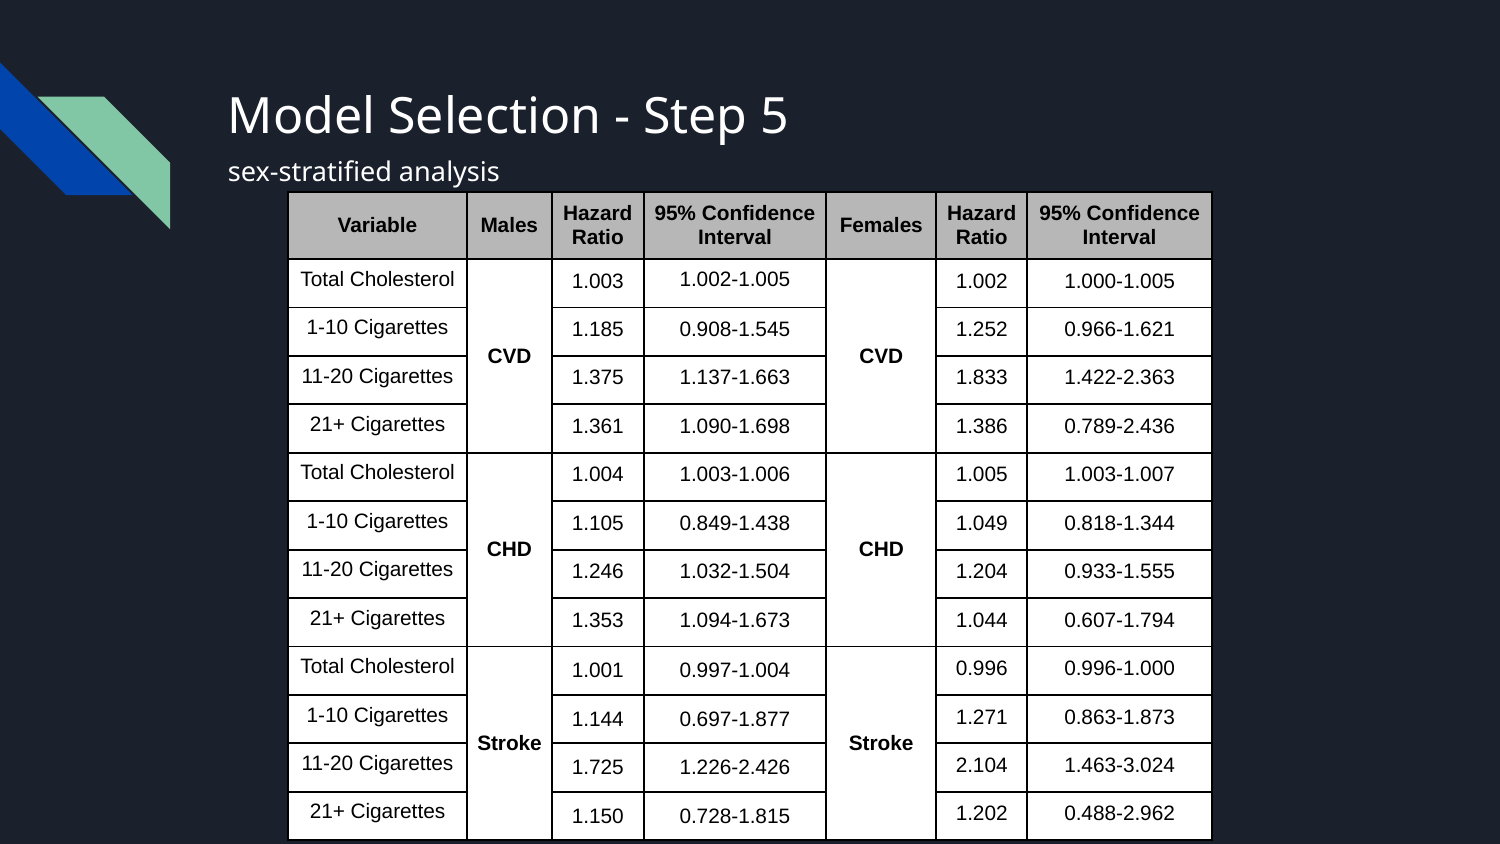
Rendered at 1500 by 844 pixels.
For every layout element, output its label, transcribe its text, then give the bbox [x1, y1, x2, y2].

table_cell 1.003-1.006 [645, 454, 825, 500]
table_cell 0.849-1.438 [645, 502, 825, 549]
table_cell 1.422-2.363 [1028, 357, 1211, 403]
table_cell 1.463-3.024 [1028, 744, 1211, 791]
table_cell 0.997-1.004 [645, 647, 825, 694]
table_cell 1.202 [937, 793, 1026, 839]
table_header Variable [289, 193, 466, 258]
table_header Males [468, 193, 551, 258]
title Model Selection - Step 5 [212, 64, 1368, 132]
table_cell 0.966-1.621 [1028, 308, 1211, 355]
table_cell 2.104 [937, 744, 1026, 791]
table_cell 1.002-1.005 [645, 260, 825, 307]
table_cell 1.185 [553, 308, 643, 355]
table_cell 1.090-1.698 [645, 405, 825, 452]
table_cell 0.789-2.436 [1028, 405, 1211, 452]
table_cell 1.003-1.007 [1028, 454, 1211, 500]
table_cell 0.996-1.000 [1028, 647, 1211, 694]
table_cell 11-20 Cigarettes [289, 744, 466, 791]
table_cell Total Cholesterol [289, 454, 466, 500]
table_cell 1-10 Cigarettes [289, 308, 466, 355]
table_cell 1.271 [937, 696, 1026, 742]
table_cell 1.204 [937, 551, 1026, 597]
table_cell 1.003 [553, 260, 643, 307]
table_cell Total Cholesterol [289, 647, 466, 694]
list sex-stratified analysis [212, 132, 1368, 610]
table_cell 1.004 [553, 454, 643, 500]
table_cell 0.996 [937, 647, 1026, 694]
table_cell 21+ Cigarettes [289, 405, 466, 452]
table_cell 1.246 [553, 551, 643, 597]
table_header Females [827, 193, 935, 258]
table_cell 1.725 [553, 744, 643, 791]
table_cell 1-10 Cigarettes [289, 502, 466, 549]
table_cell 0.933-1.555 [1028, 551, 1211, 597]
table_cell Stroke [468, 647, 551, 839]
table_cell 1.094-1.673 [645, 599, 825, 646]
table_cell CHD [827, 454, 935, 646]
table_cell 21+ Cigarettes [289, 599, 466, 646]
table_cell 1.000-1.005 [1028, 260, 1211, 307]
table_cell 1.032-1.504 [645, 551, 825, 597]
table_cell 1.386 [937, 405, 1026, 452]
table_cell 21+ Cigarettes [289, 793, 466, 839]
table_cell 0.818-1.344 [1028, 502, 1211, 549]
table_cell 0.863-1.873 [1028, 696, 1211, 742]
table_cell CVD [827, 260, 935, 452]
table_header Hazard Ratio [937, 193, 1026, 258]
table_cell 1.144 [553, 696, 643, 742]
table_cell 1.375 [553, 357, 643, 403]
table_cell Stroke [827, 647, 935, 839]
table_cell 1.002 [937, 260, 1026, 307]
table_cell CVD [468, 260, 551, 452]
table_cell 1.049 [937, 502, 1026, 549]
table_cell 1.105 [553, 502, 643, 549]
table_cell 0.488-2.962 [1028, 793, 1211, 839]
table_header 95% Confidence Interval [645, 193, 825, 258]
table_header Hazard Ratio [553, 193, 643, 258]
table_cell 1.001 [553, 647, 643, 694]
table_cell CHD [468, 454, 551, 646]
table_cell 1.226-2.426 [645, 744, 825, 791]
table_cell 1.833 [937, 357, 1026, 403]
table_cell 11-20 Cigarettes [289, 551, 466, 597]
table_cell 1.252 [937, 308, 1026, 355]
table_cell 1.137-1.663 [645, 357, 825, 403]
table_cell 1.044 [937, 599, 1026, 646]
table_header 95% Confidence Interval [1028, 193, 1211, 258]
table_cell 0.697-1.877 [645, 696, 825, 742]
table_cell 0.908-1.545 [645, 308, 825, 355]
table_cell Total Cholesterol [289, 260, 466, 307]
table_cell 11-20 Cigarettes [289, 357, 466, 403]
table_cell 0.728-1.815 [645, 793, 825, 839]
table_cell 1.361 [553, 405, 643, 452]
table_cell 1.150 [553, 793, 643, 839]
table_cell 1.353 [553, 599, 643, 646]
table_cell 1.005 [937, 454, 1026, 500]
table_cell 0.607-1.794 [1028, 599, 1211, 646]
table_cell 1-10 Cigarettes [289, 696, 466, 742]
